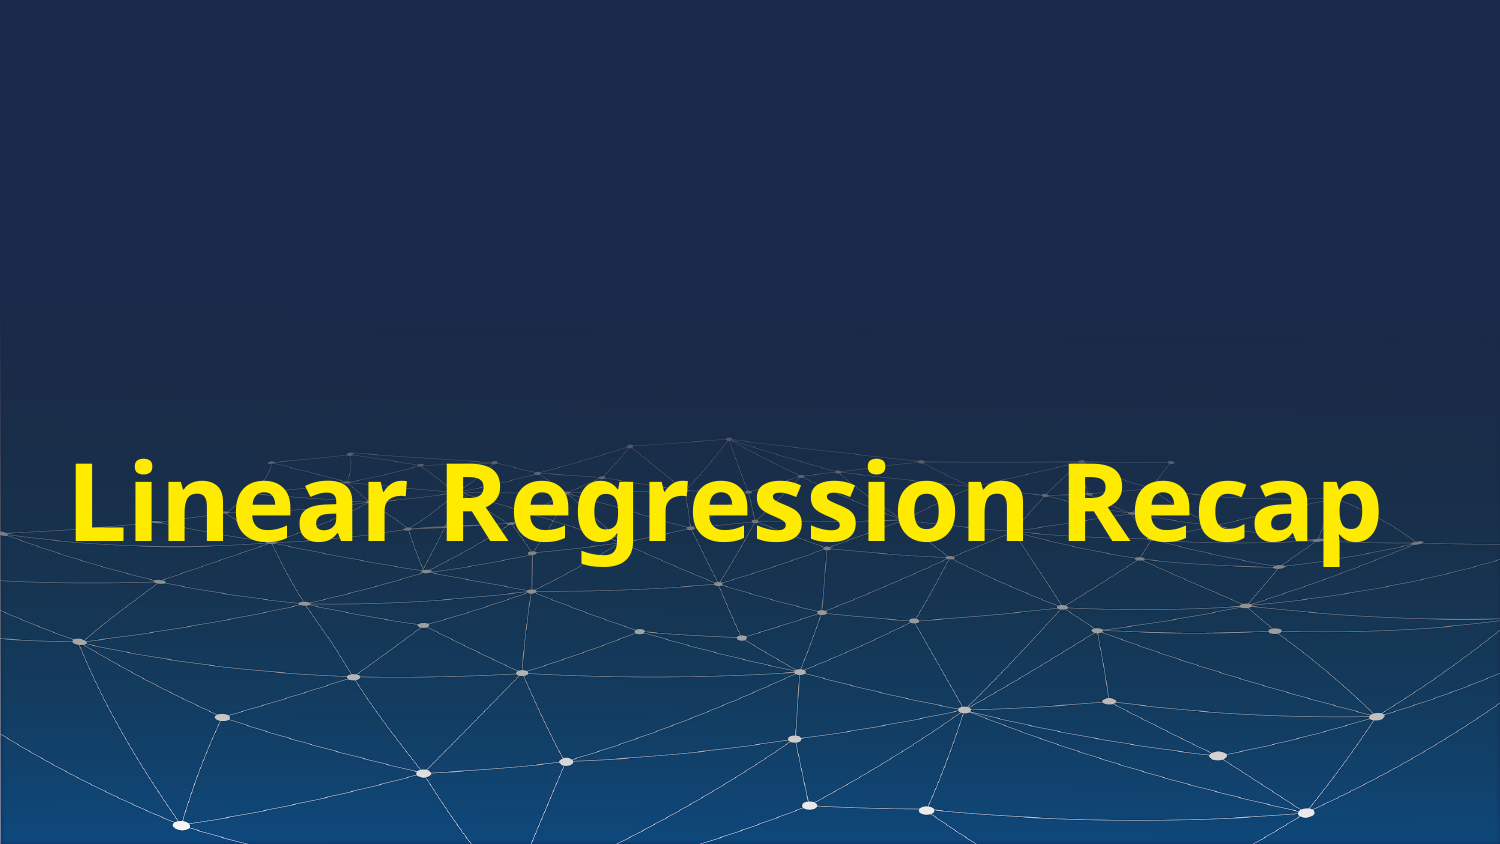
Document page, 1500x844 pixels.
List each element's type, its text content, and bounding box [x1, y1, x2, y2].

picture [0, 0, 1500, 844]
title Linear Regression Recap [51, 241, 1449, 579]
